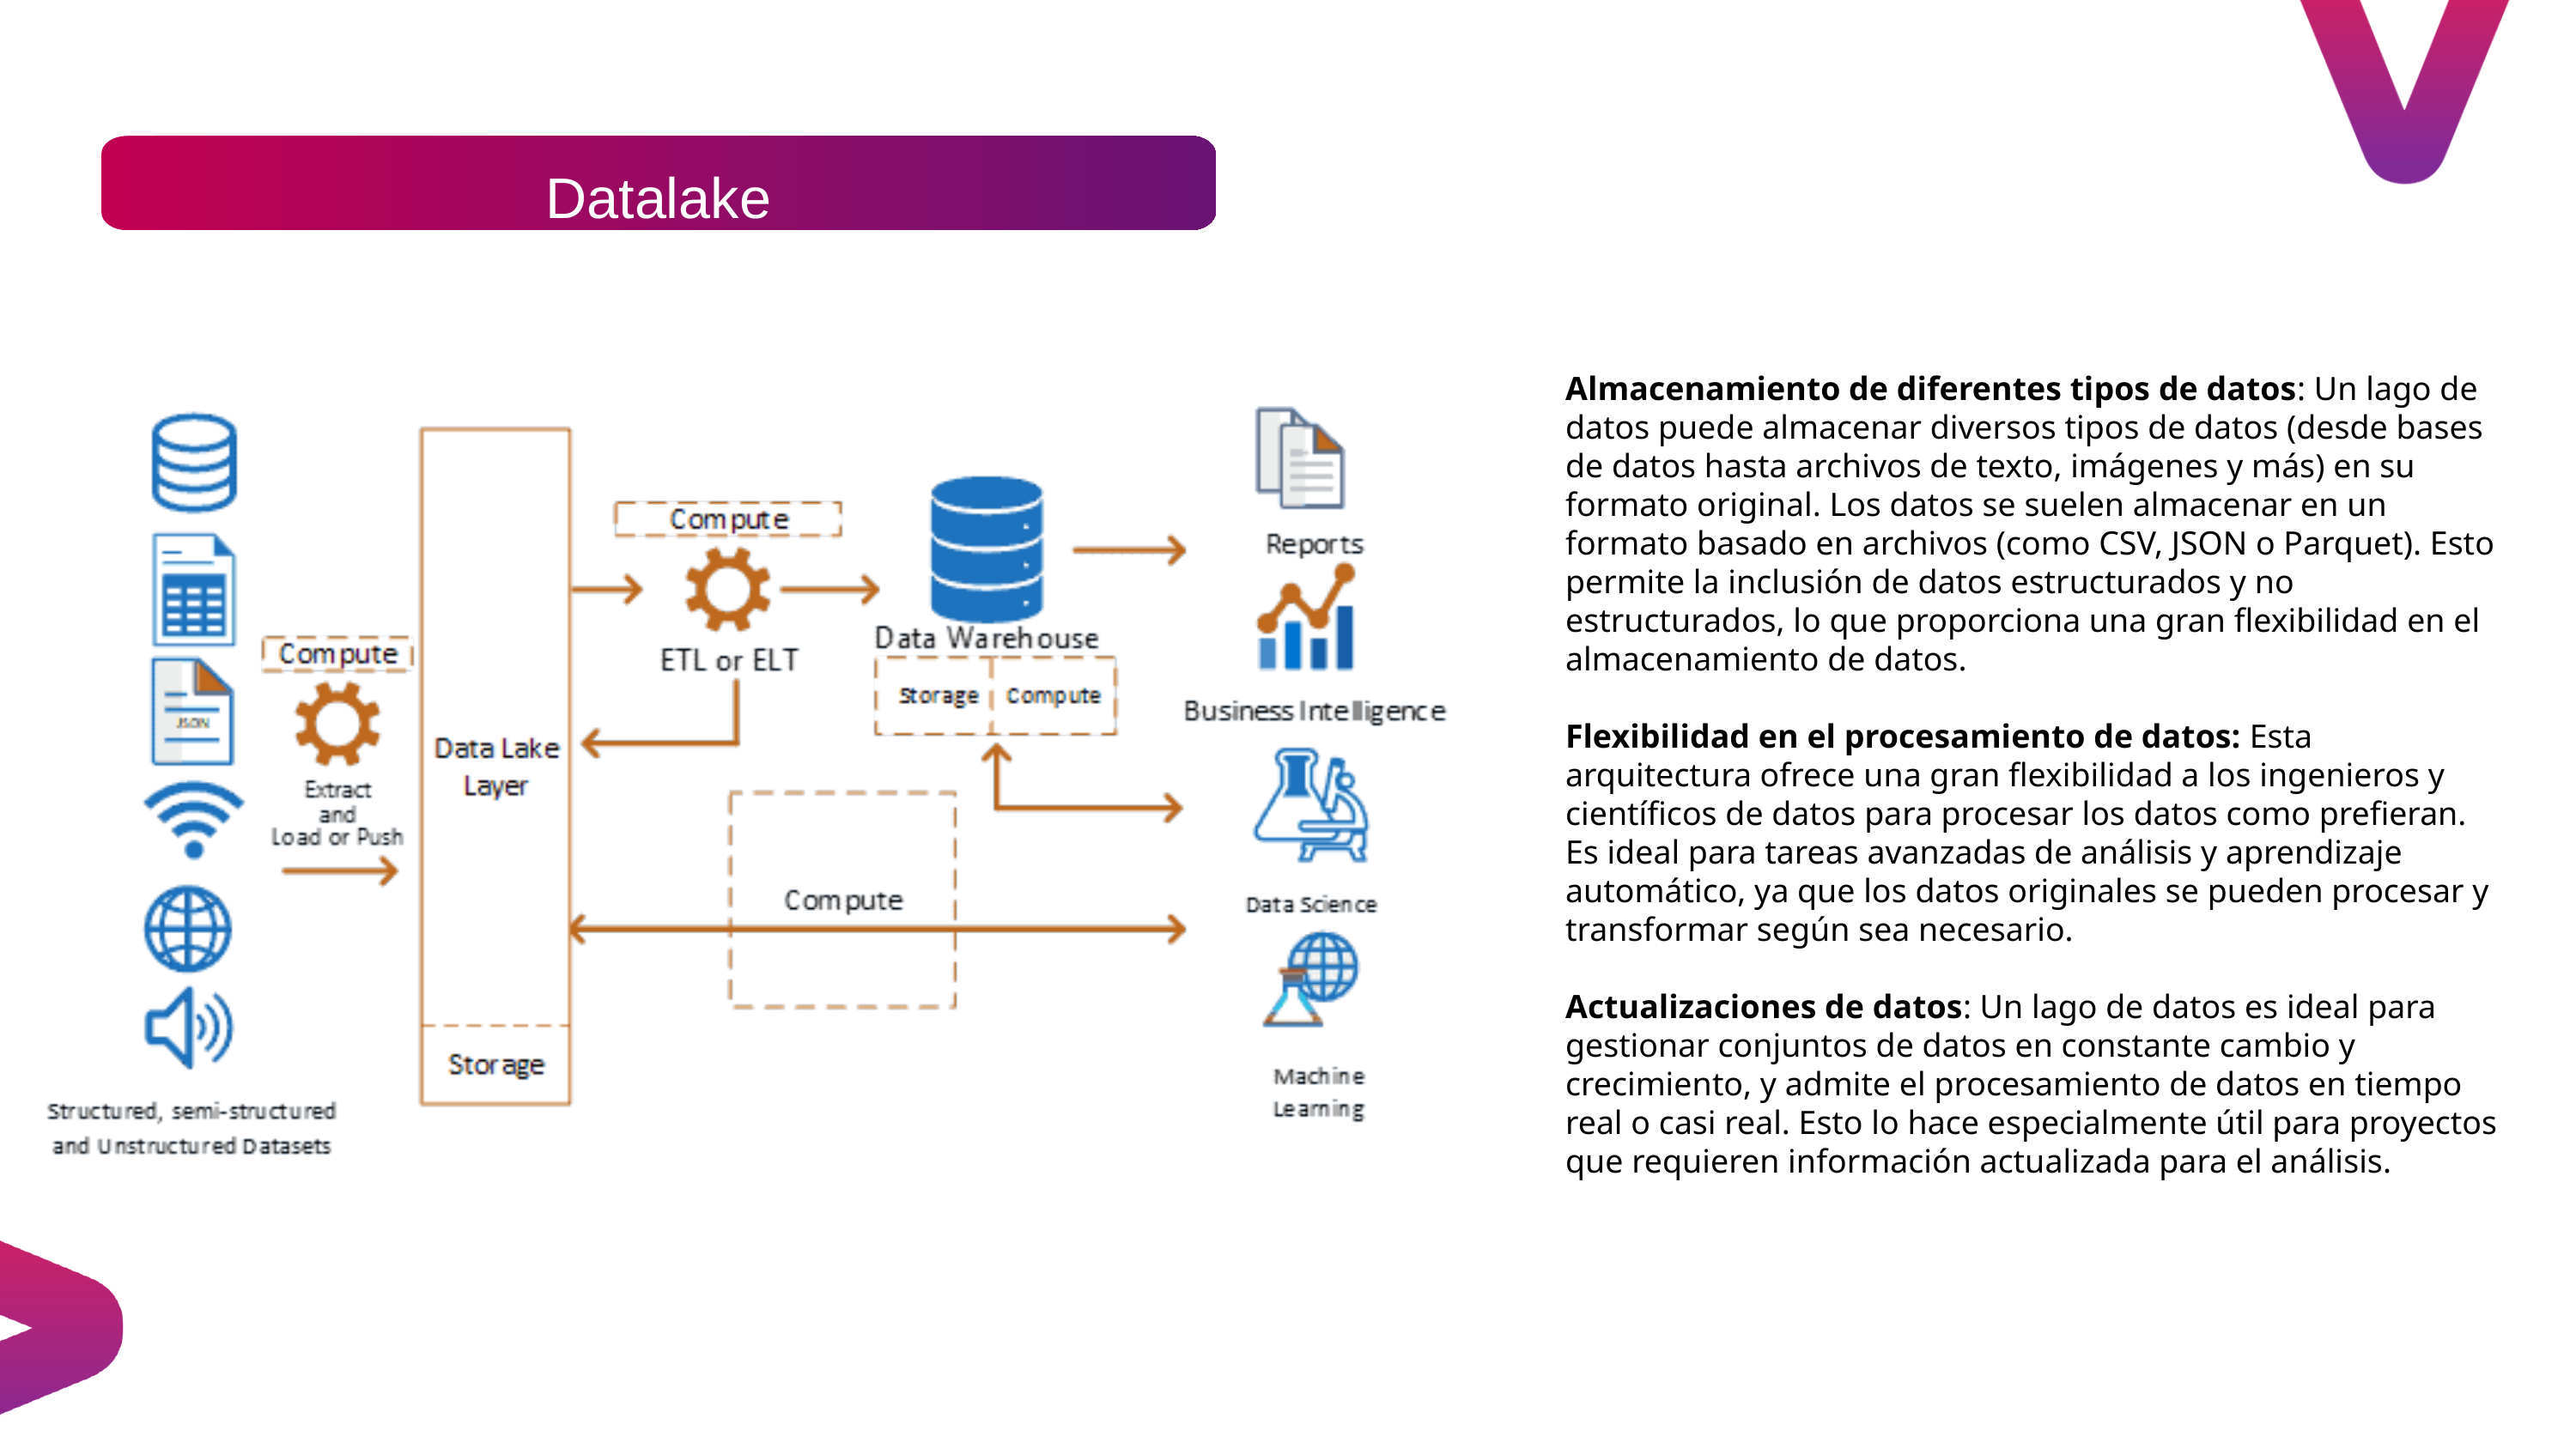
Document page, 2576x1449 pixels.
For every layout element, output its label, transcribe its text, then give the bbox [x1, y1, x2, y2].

text_box Almacenamiento de diferentes tipos de datos: Un lago de datos puede almacenar diversos tipos de datos (desde bases de datos hasta archivos de texto, imágenes y más) en su formato original. Los datos se suelen almacenar en un formato basado en archivos (como CSV, JSON o Parquet). Esto permite la inclusión de datos estructurados y no estructurados, lo que proporciona una gran flexibilidad en el almacenamiento de datos. Flexibilidad en el procesamiento de datos: Esta arquitectura ofrece una gran flexibilidad a los ingenieros y científicos de datos para procesar los datos como prefieran. Es ideal para tareas avanzadas de análisis y aprendizaje automático, ya que los datos originales se pueden procesar y transformar según sea necesario. Actualizaciones de datos: Un lago de datos es ideal para gestionar conjuntos de datos en constante cambio y crecimiento, y admite el procesamiento de datos en tiempo real o casi real. Esto lo hace especialmente útil para proyectos que requieren información actualizada para el análisis. [1552, 361, 2513, 1186]
text_box [2291, 0, 2518, 188]
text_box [100, 95, 1216, 311]
text_box [0, 1184, 126, 1449]
picture [31, 403, 1533, 1185]
